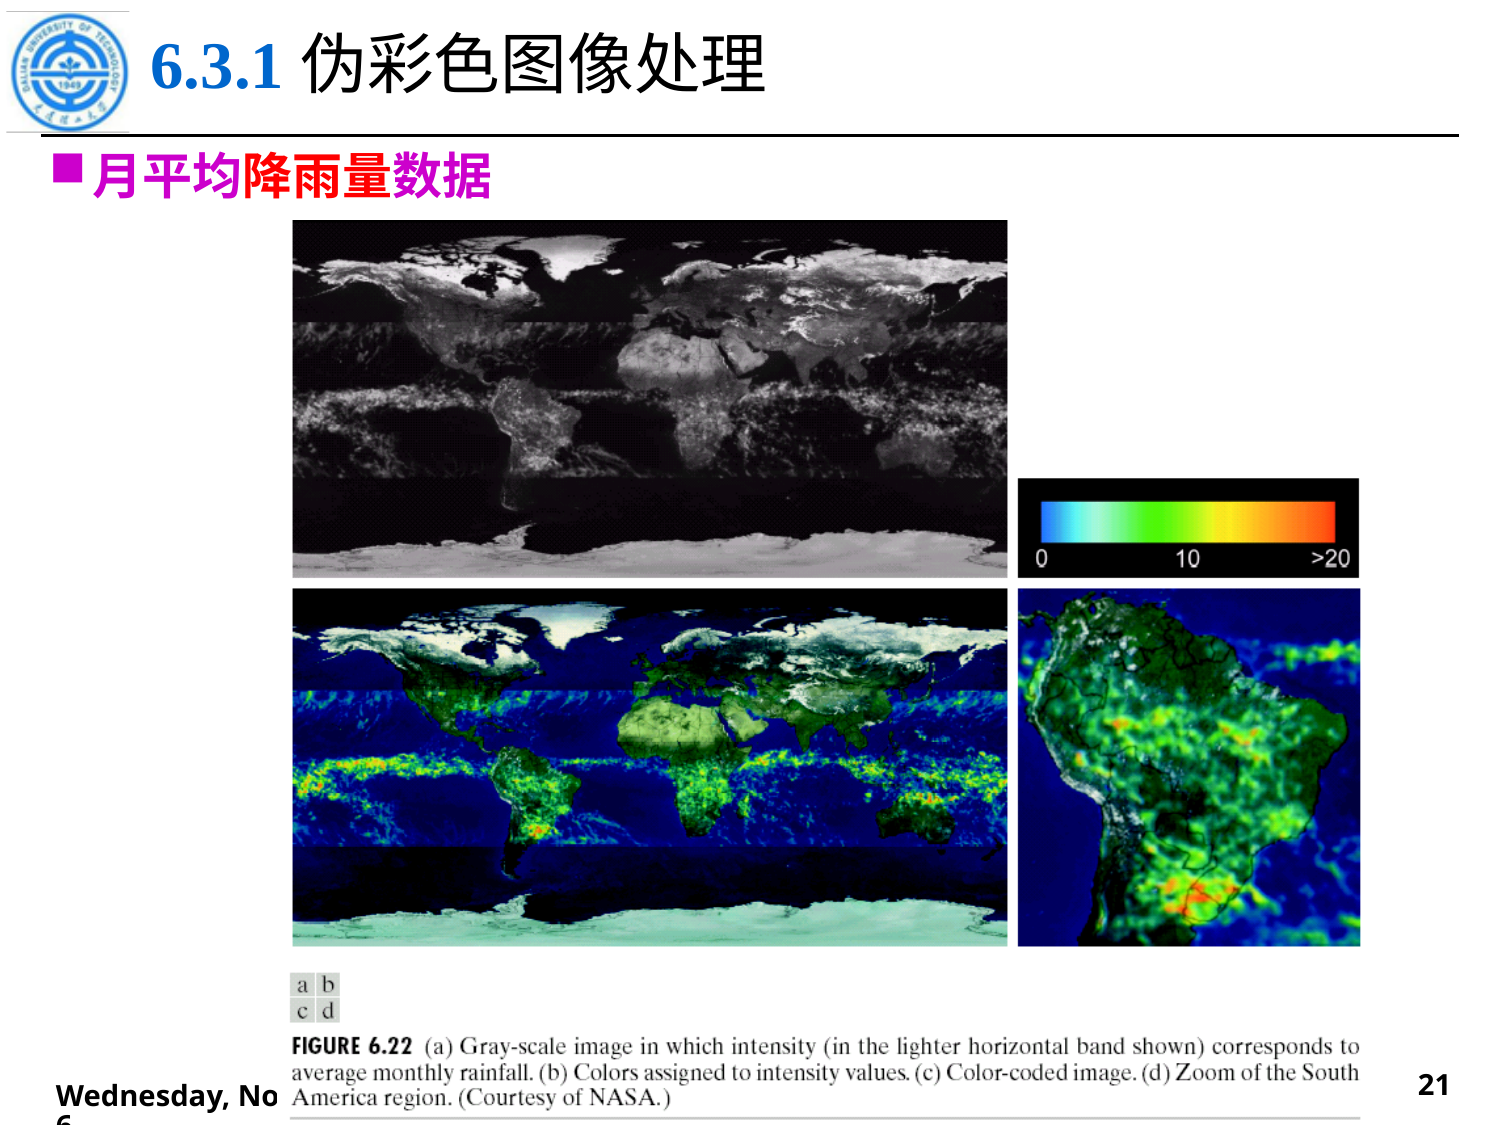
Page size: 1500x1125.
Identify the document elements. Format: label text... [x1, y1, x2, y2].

picture [277, 220, 1368, 1125]
text_box 月平均降雨量数据 [17, 137, 1465, 212]
text_box 6.3.1伪彩色图像处理 [135, 21, 1412, 102]
picture [6, 10, 130, 136]
